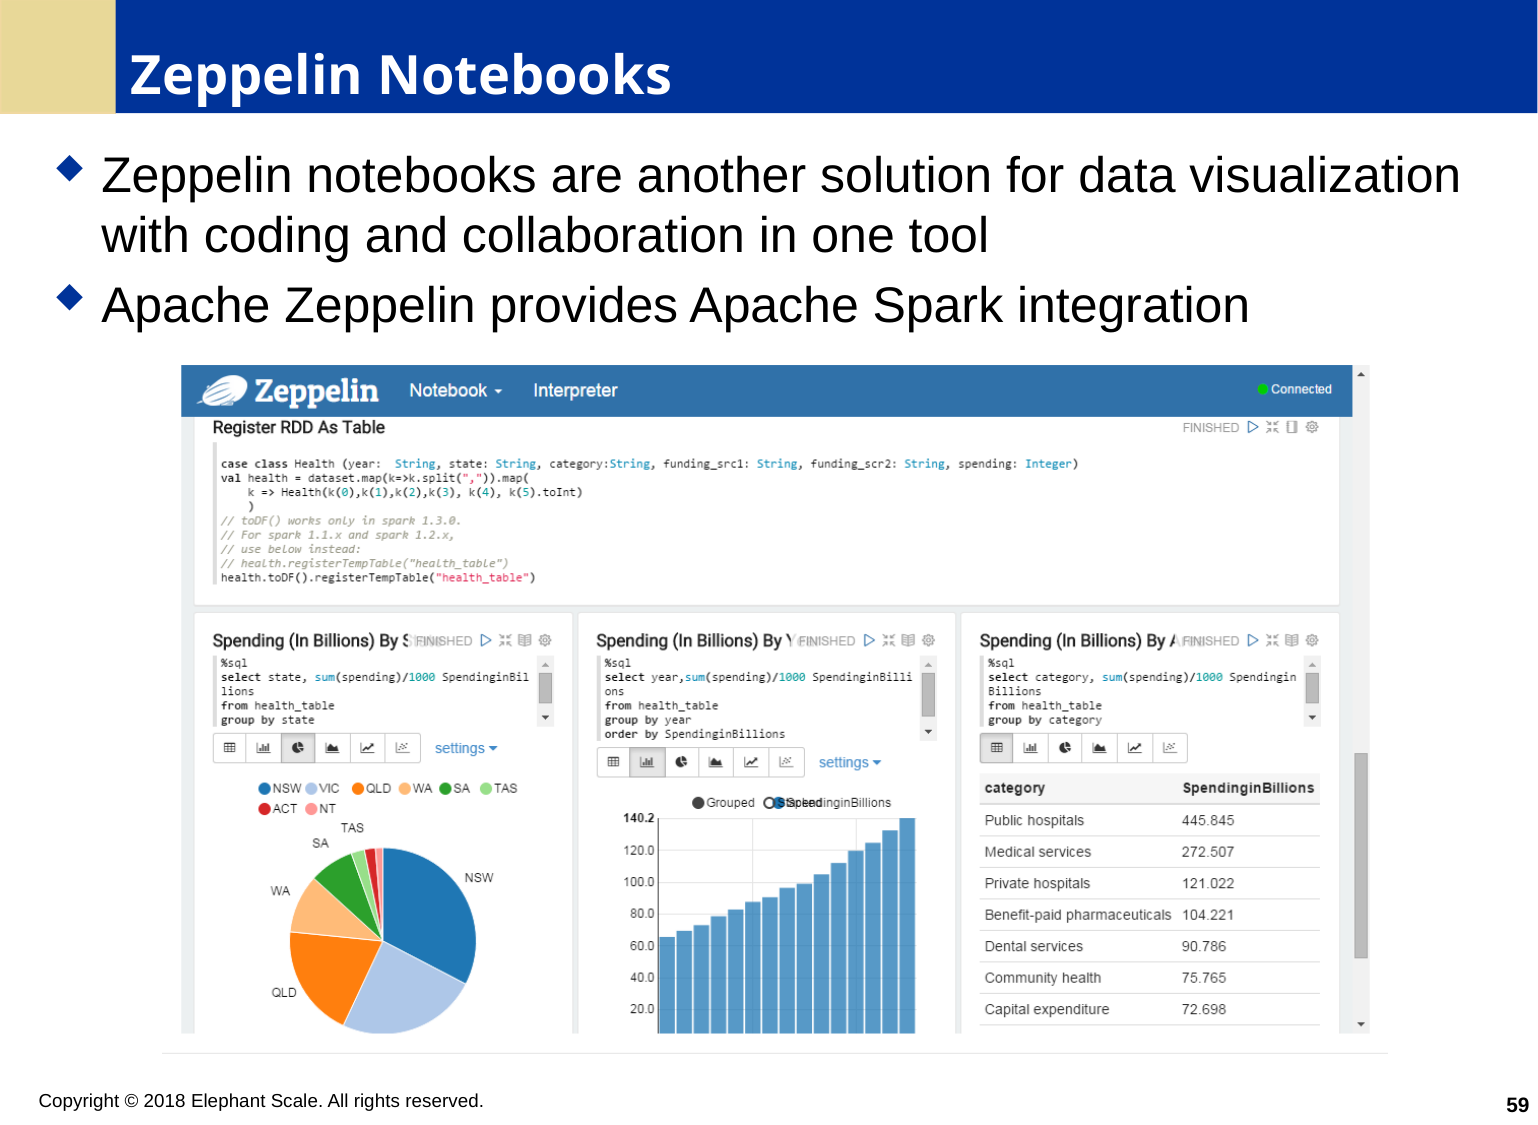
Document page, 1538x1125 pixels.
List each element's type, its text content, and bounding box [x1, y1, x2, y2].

list Zeppelin notebooks are another solution for data visualization with coding and collaboration in one tool Apache Zeppelin provides Apache Spark integration [38, 134, 1500, 1061]
title Zeppelin Notebooks [115, 0, 1538, 114]
picture [0, 0, 115, 114]
slide_number 59 [1439, 1079, 1530, 1117]
picture [162, 362, 1389, 1065]
footer Copyright © 2018 Elephant Scale. All rights reserved. [38, 1088, 932, 1112]
